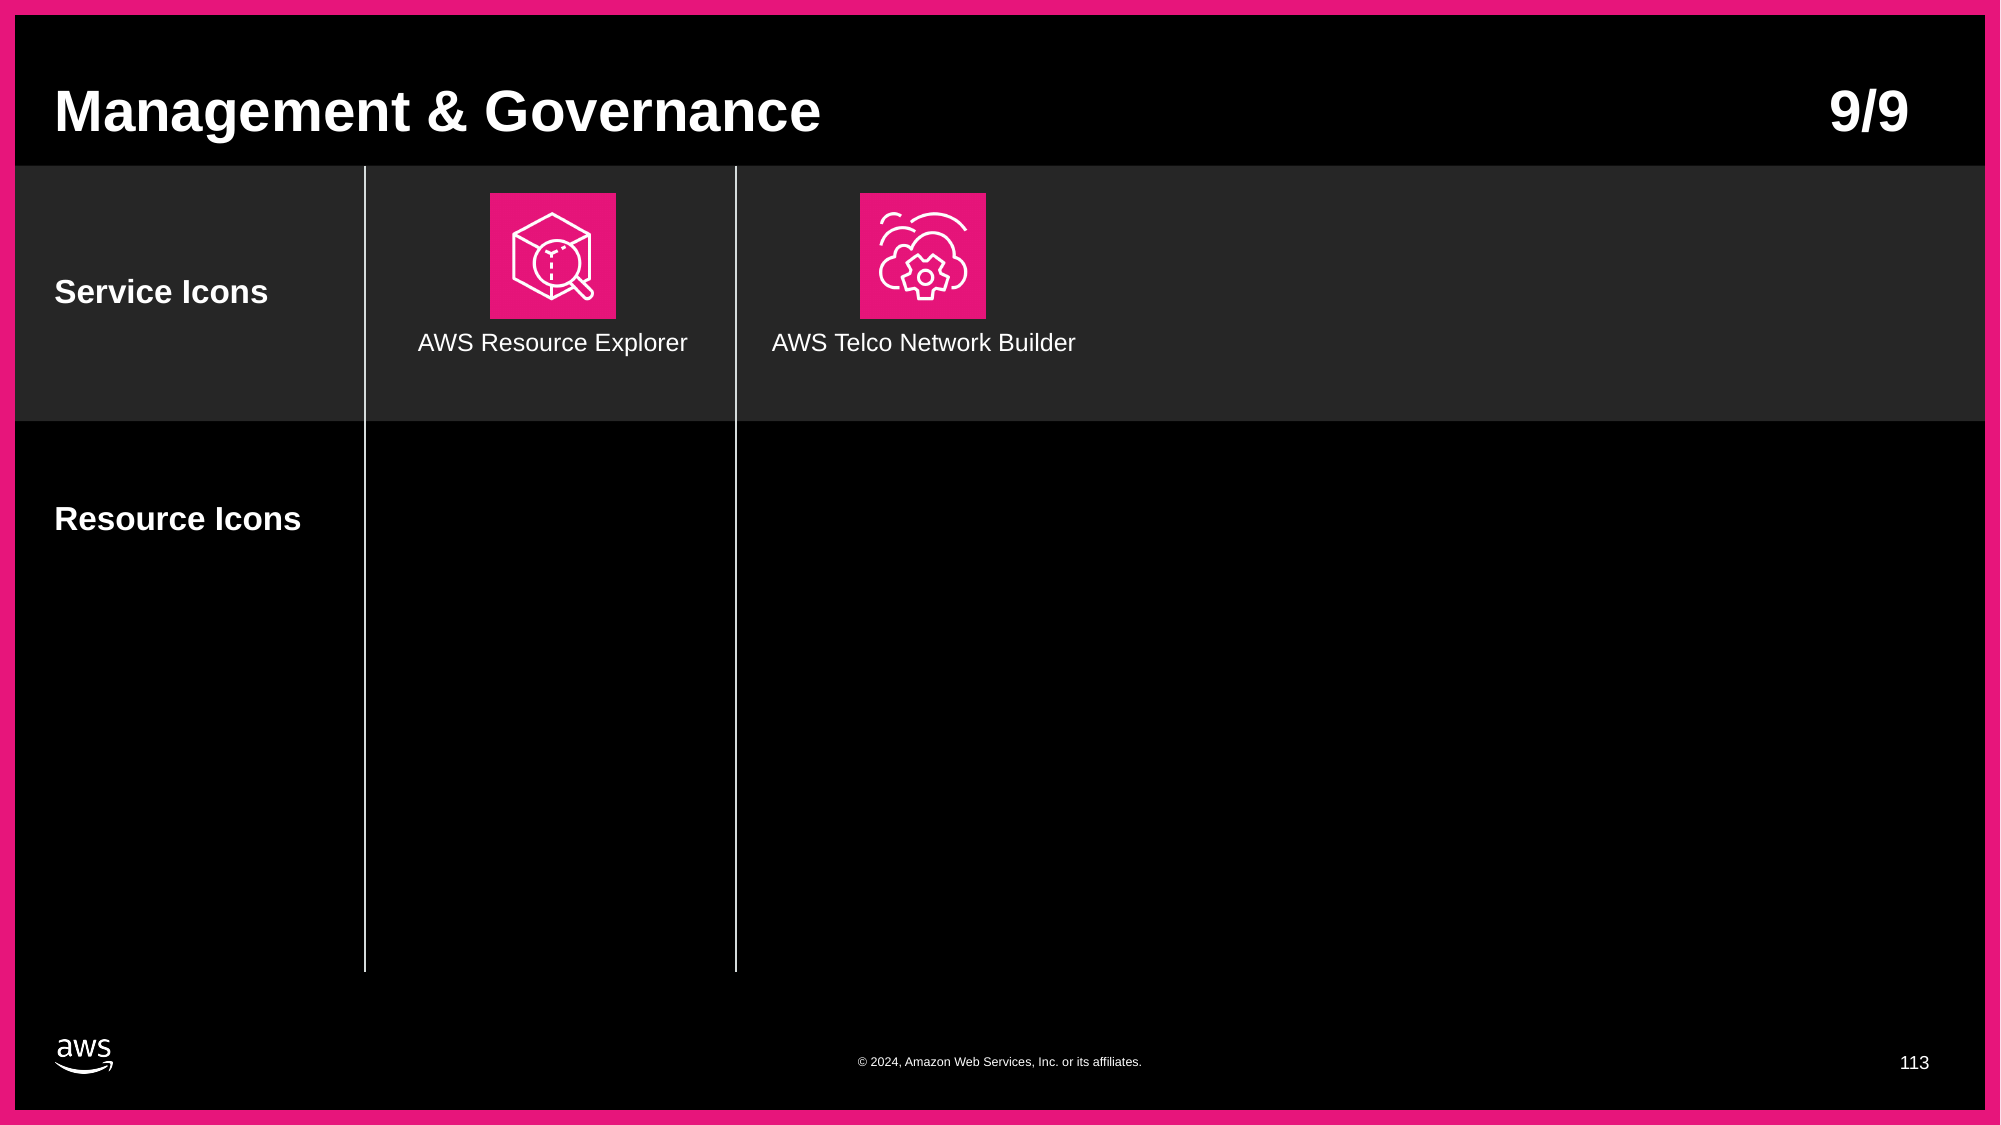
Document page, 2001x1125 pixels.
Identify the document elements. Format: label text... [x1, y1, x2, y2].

picture [55, 1039, 113, 1074]
slide_number 113 [1494, 1031, 1945, 1092]
title Management & Governance 9/9 [39, 59, 1945, 166]
text_box AWS Telco Network Builder [736, 319, 1113, 364]
text_box AWS Resource Explorer [369, 319, 735, 364]
picture [860, 193, 986, 319]
footer © 2024, Amazon Web Services, Inc. or its affiliates. [662, 1031, 1338, 1092]
picture [490, 193, 616, 319]
